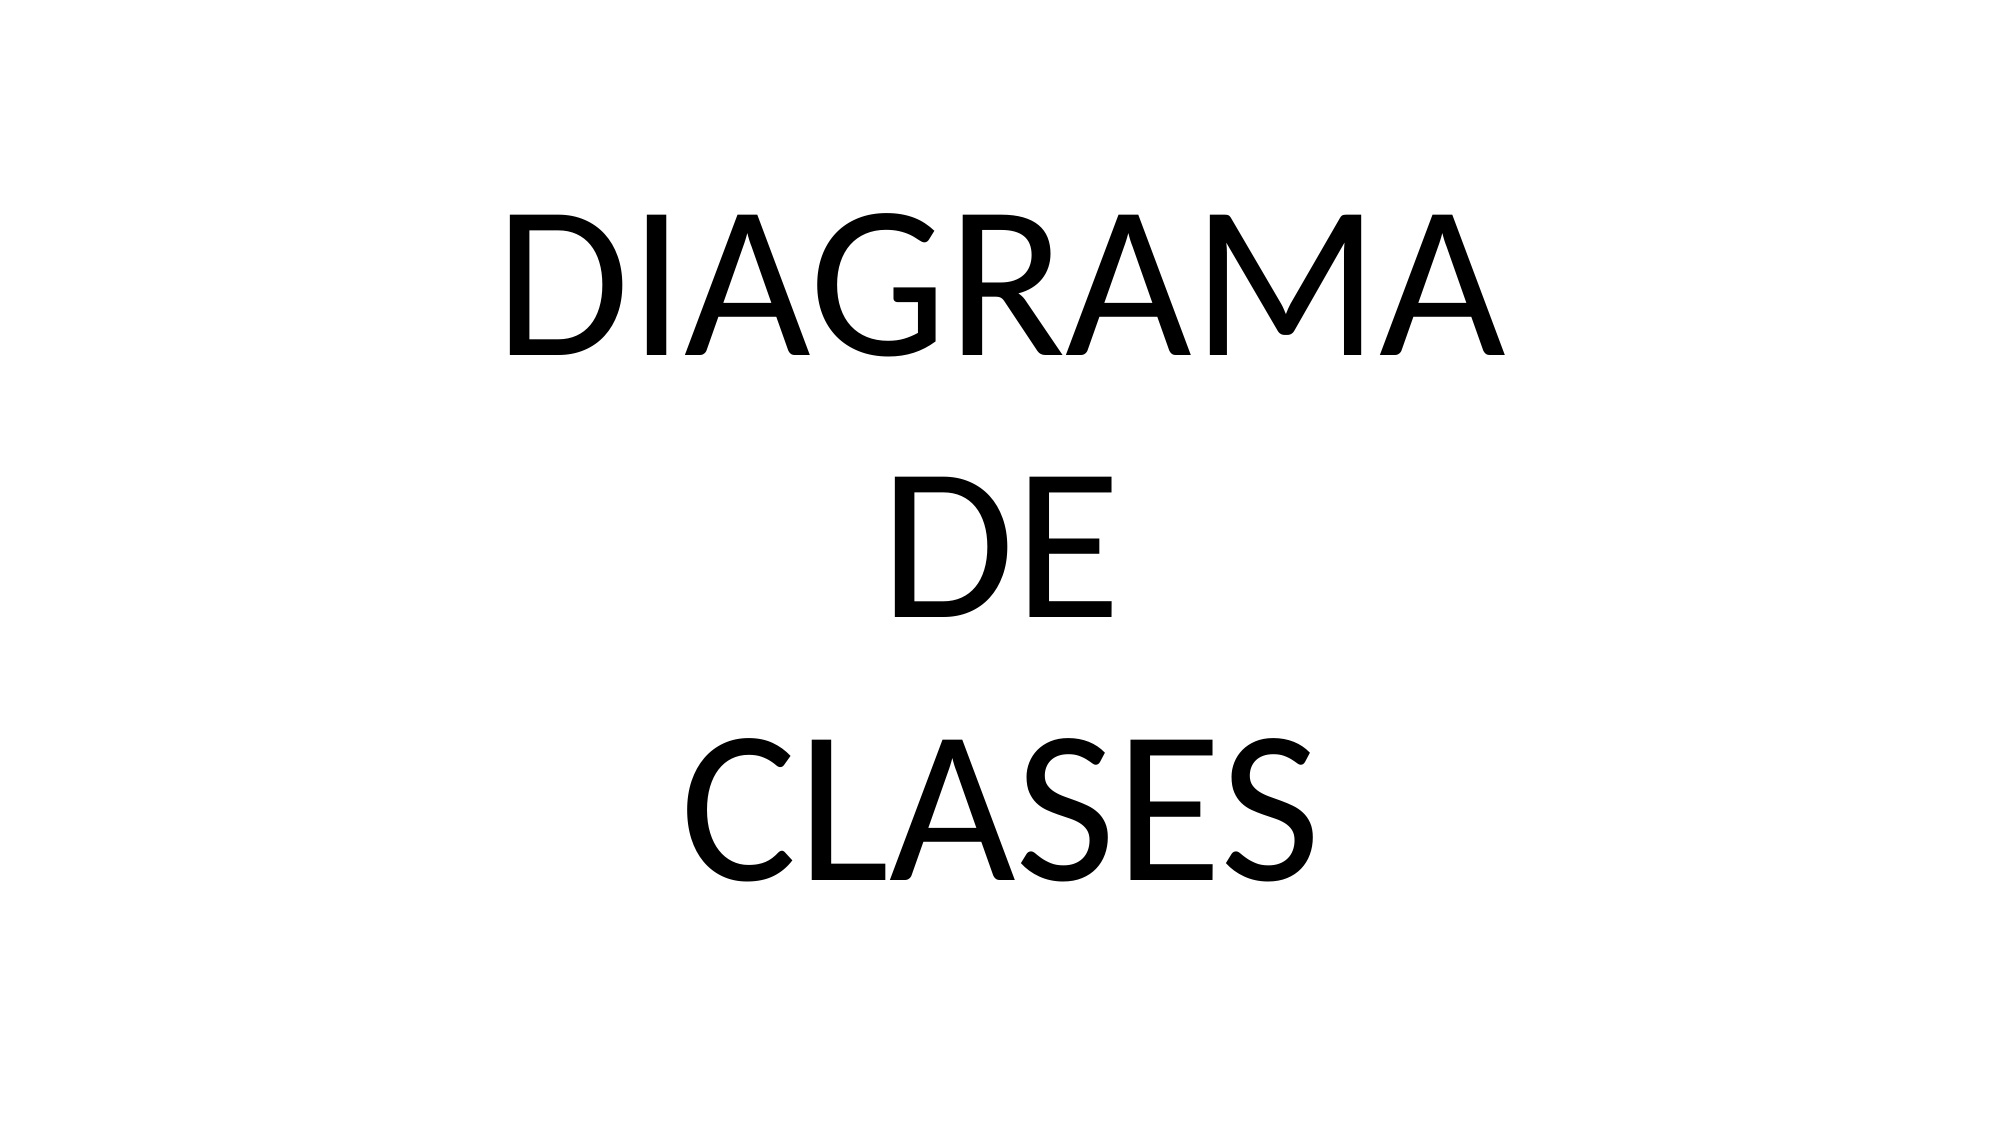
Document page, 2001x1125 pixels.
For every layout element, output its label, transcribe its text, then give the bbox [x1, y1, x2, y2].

text_box DIAGRAMA DE CLASES [295, 129, 1707, 932]
